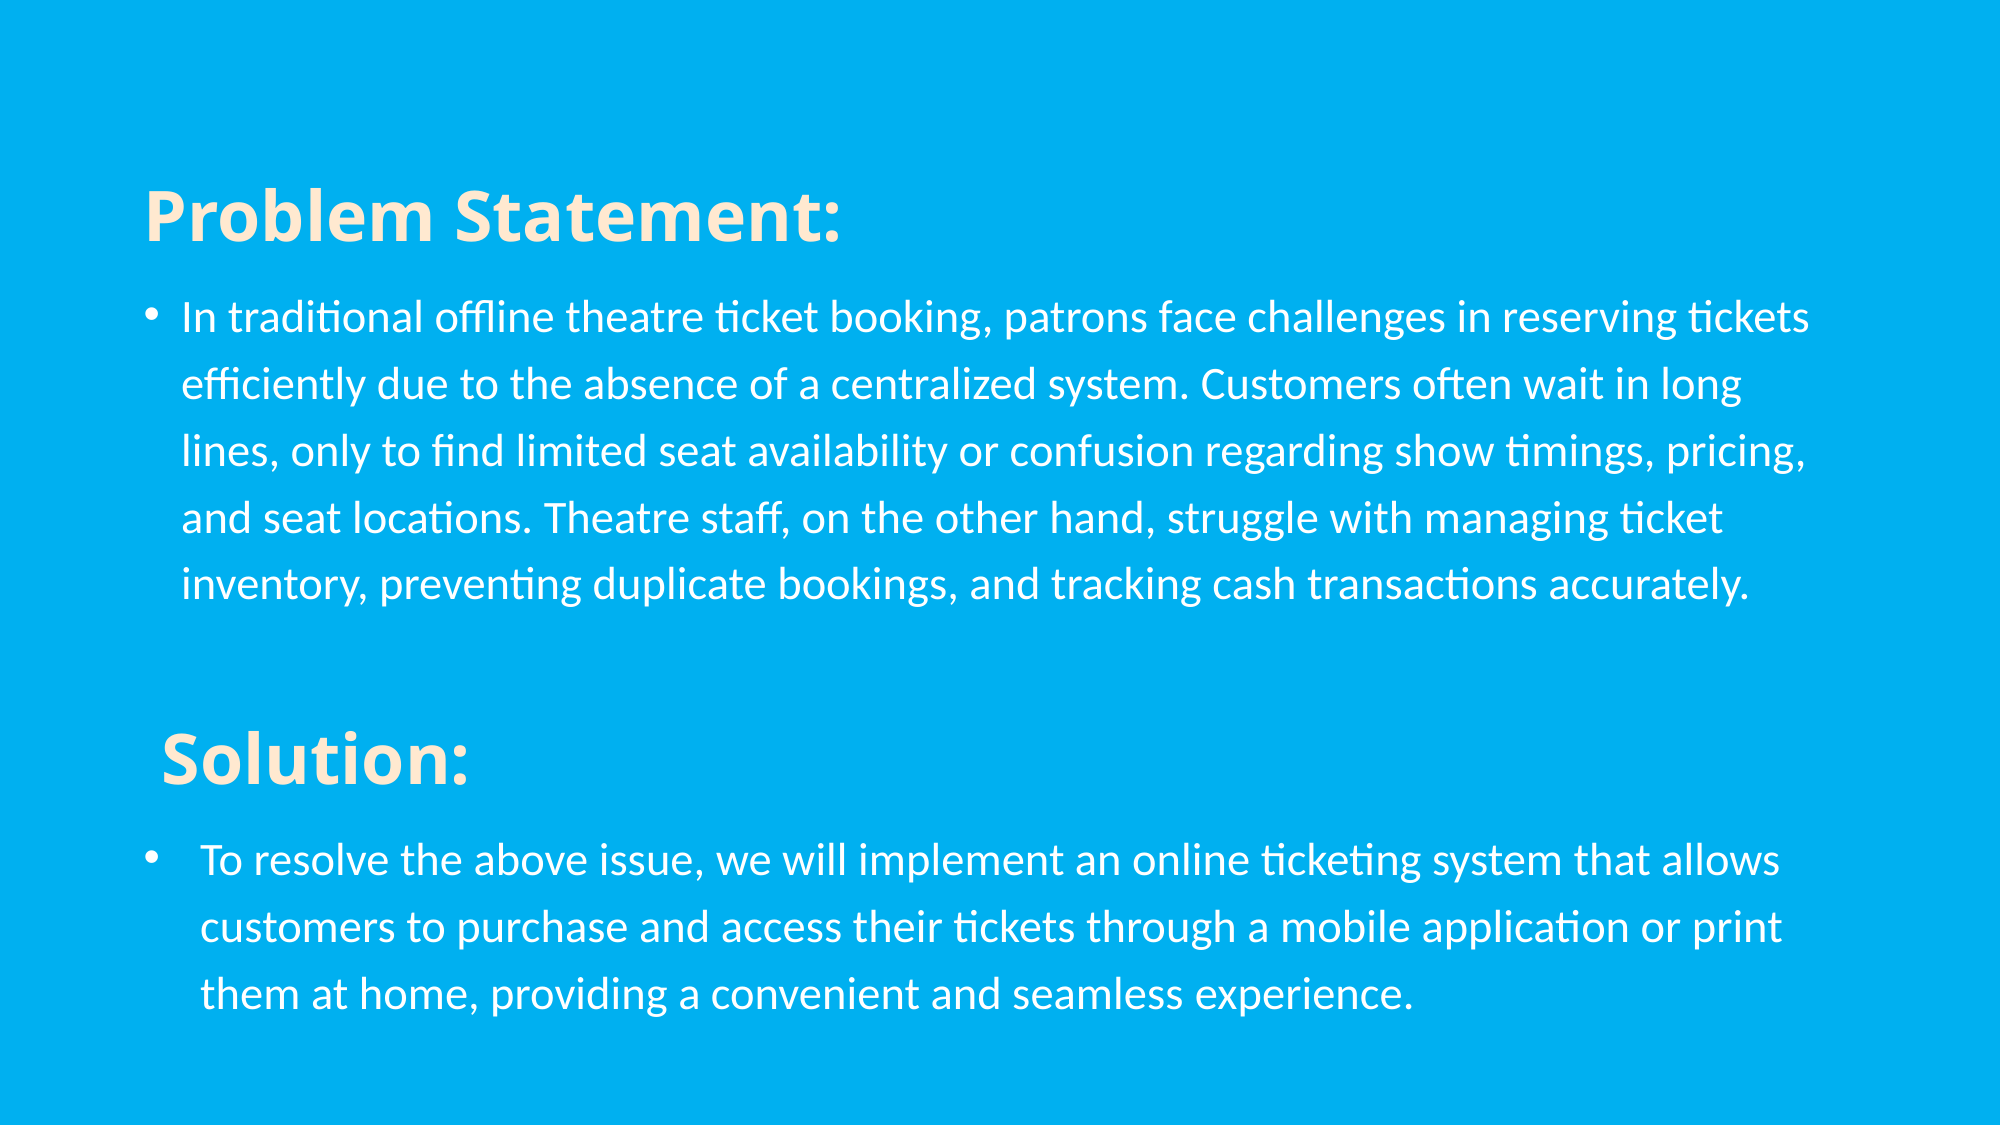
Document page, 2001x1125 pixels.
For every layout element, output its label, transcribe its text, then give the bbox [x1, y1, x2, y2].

list Problem Statement: In traditional offline theatre ticket booking, patrons face challenges in reserving tickets efficiently due to the absence of a centralized system. Customers often wait in long lines, only to find limited seat availability or confusion regarding show timings, pricing, and seat locations. Theatre staff, on the other hand, struggle with managing ticket inventory, preventing duplicate bookings, and tracking cash transactions accurately. Solution: To resolve the above issue, we will implement an online ticketing system that allows customers to purchase and access their tickets through a mobile application or print them at home, providing a convenient and seamless experience. [128, 44, 1831, 1038]
